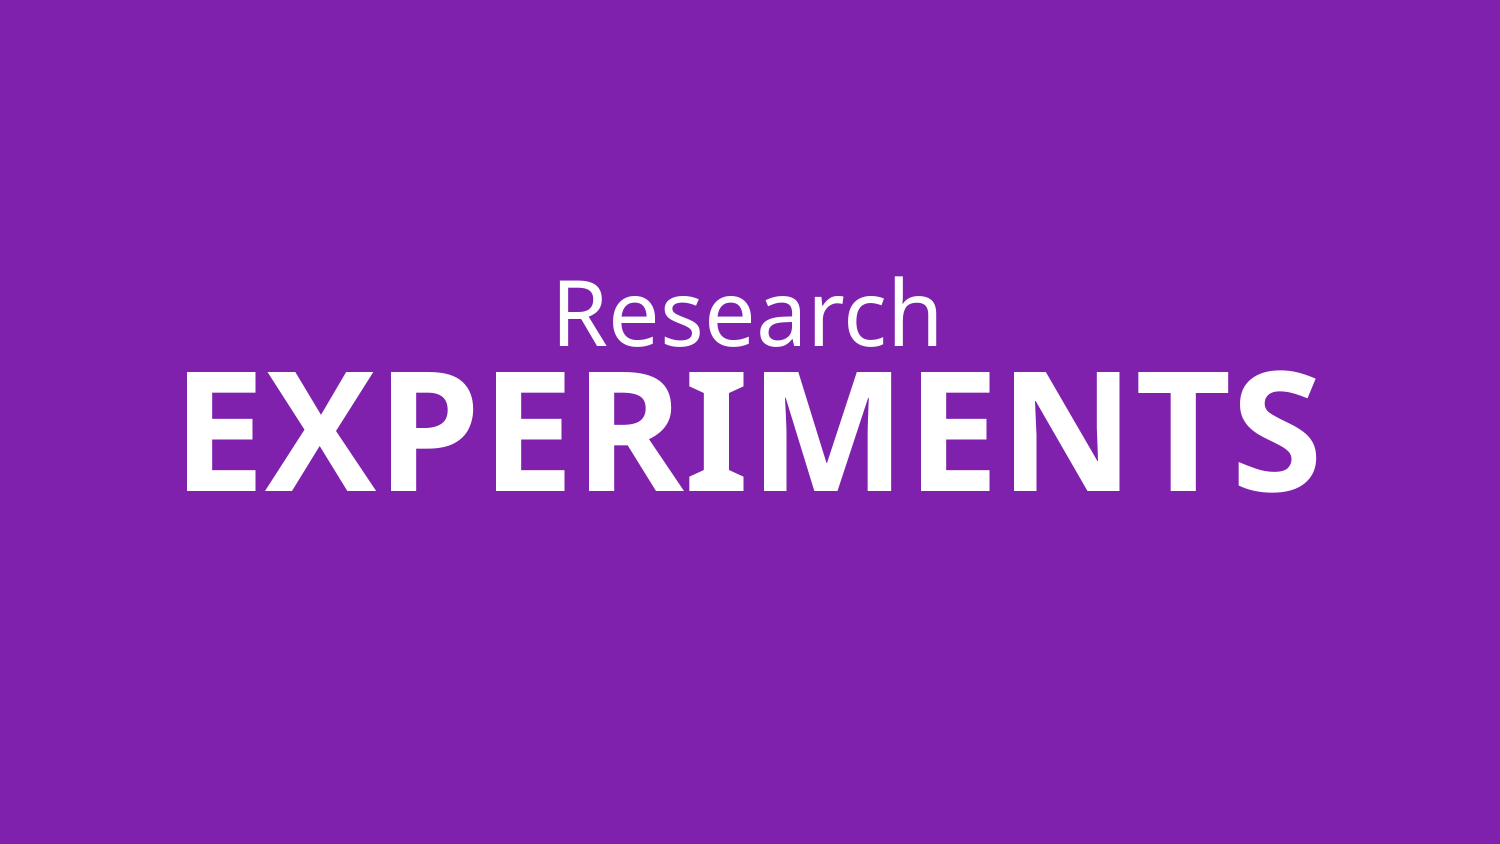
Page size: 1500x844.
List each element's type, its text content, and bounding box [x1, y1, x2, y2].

text_box Research EXPERIMENTS [98, 268, 1399, 532]
